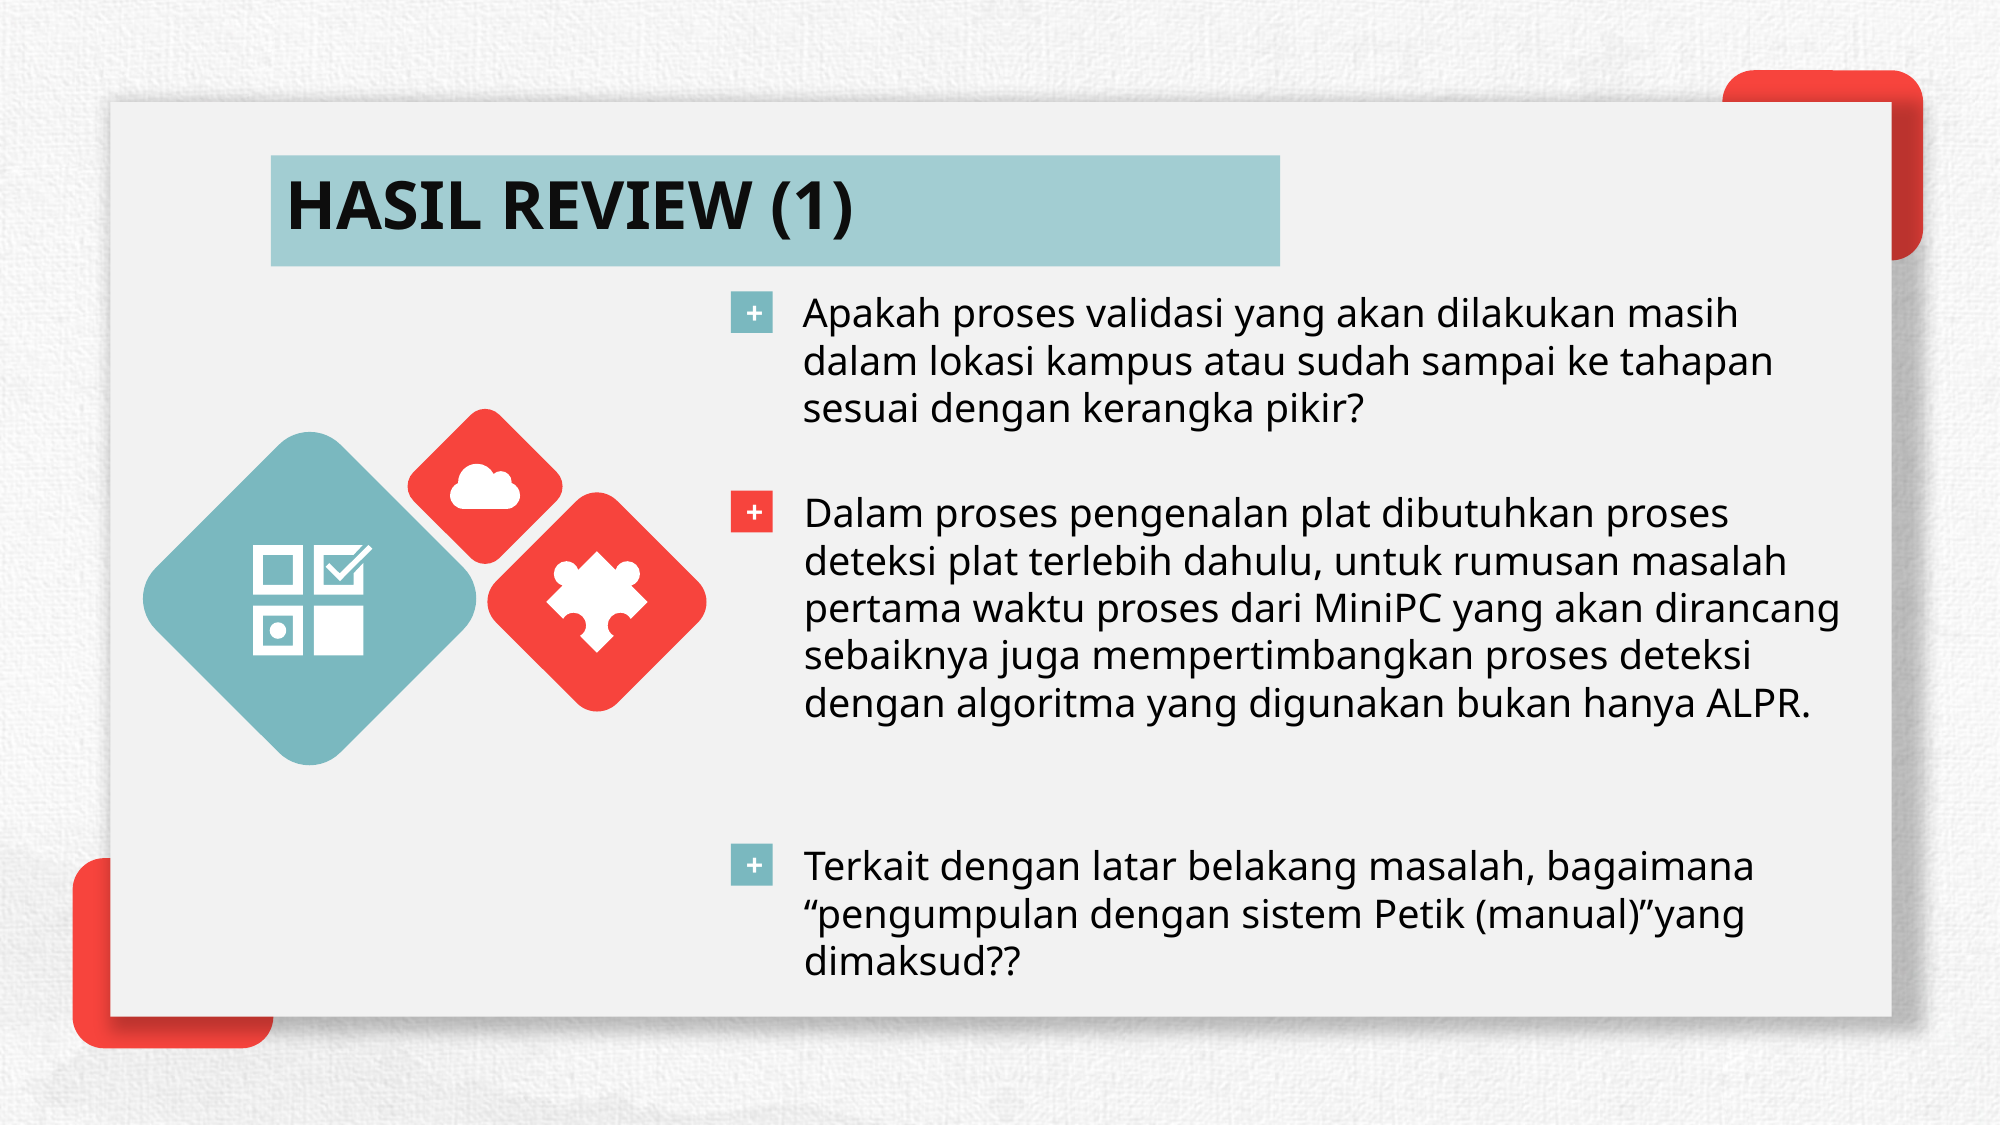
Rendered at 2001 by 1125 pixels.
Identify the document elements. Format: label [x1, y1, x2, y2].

text_box [72, 70, 1924, 1049]
text_box [424, 425, 546, 548]
text_box [178, 468, 441, 730]
text_box [511, 515, 683, 688]
picture [0, 0, 2000, 1125]
